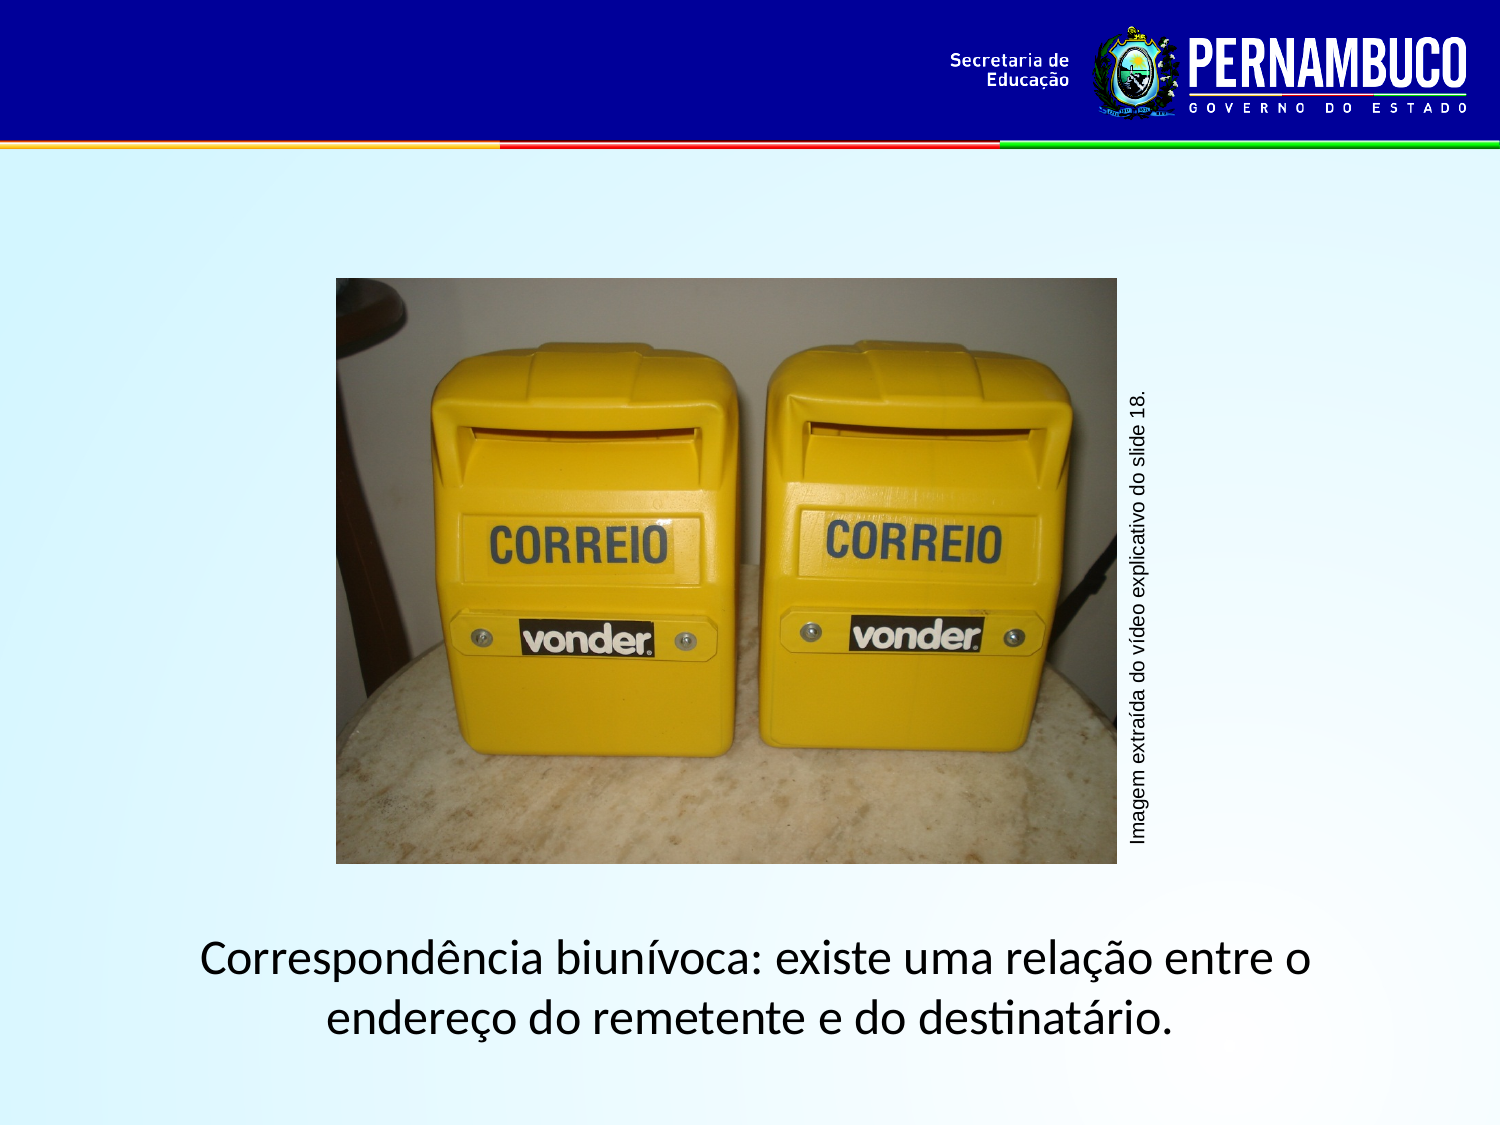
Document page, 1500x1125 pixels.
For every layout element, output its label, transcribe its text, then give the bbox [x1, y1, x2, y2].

picture [0, 0, 1500, 1125]
text_box Correspondência biunívoca: existe uma relação entre o endereço do remetente e do destinatário. [88, 916, 1424, 1052]
text_box Imagem extraída do vídeo explicativo do slide 18. [1121, 375, 1156, 860]
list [336, 278, 1117, 864]
